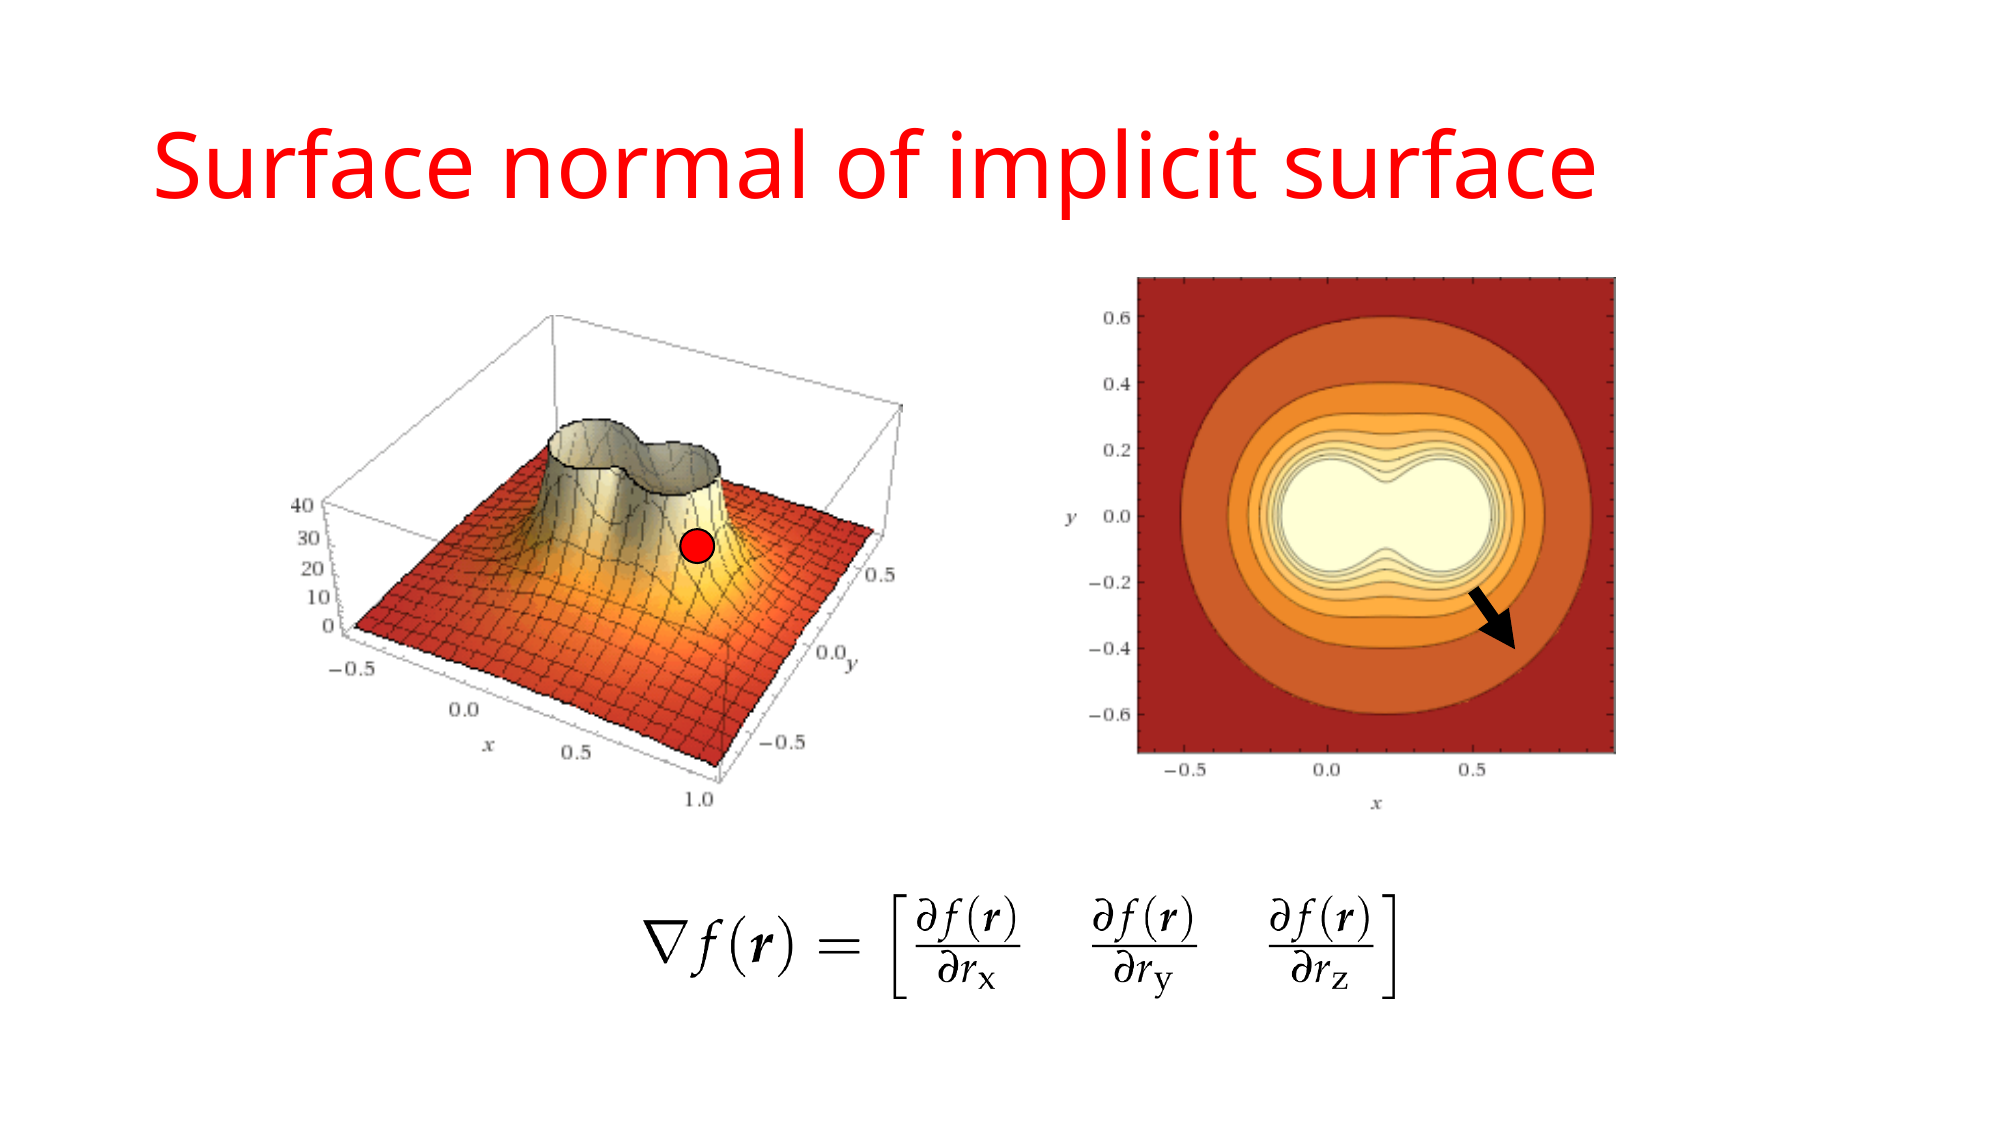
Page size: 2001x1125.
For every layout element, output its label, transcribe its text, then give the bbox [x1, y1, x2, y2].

picture [642, 894, 1395, 999]
picture [291, 315, 903, 815]
picture [1064, 277, 1616, 815]
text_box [1473, 589, 1516, 650]
title Surface normal of implicit surface [137, 59, 1863, 278]
